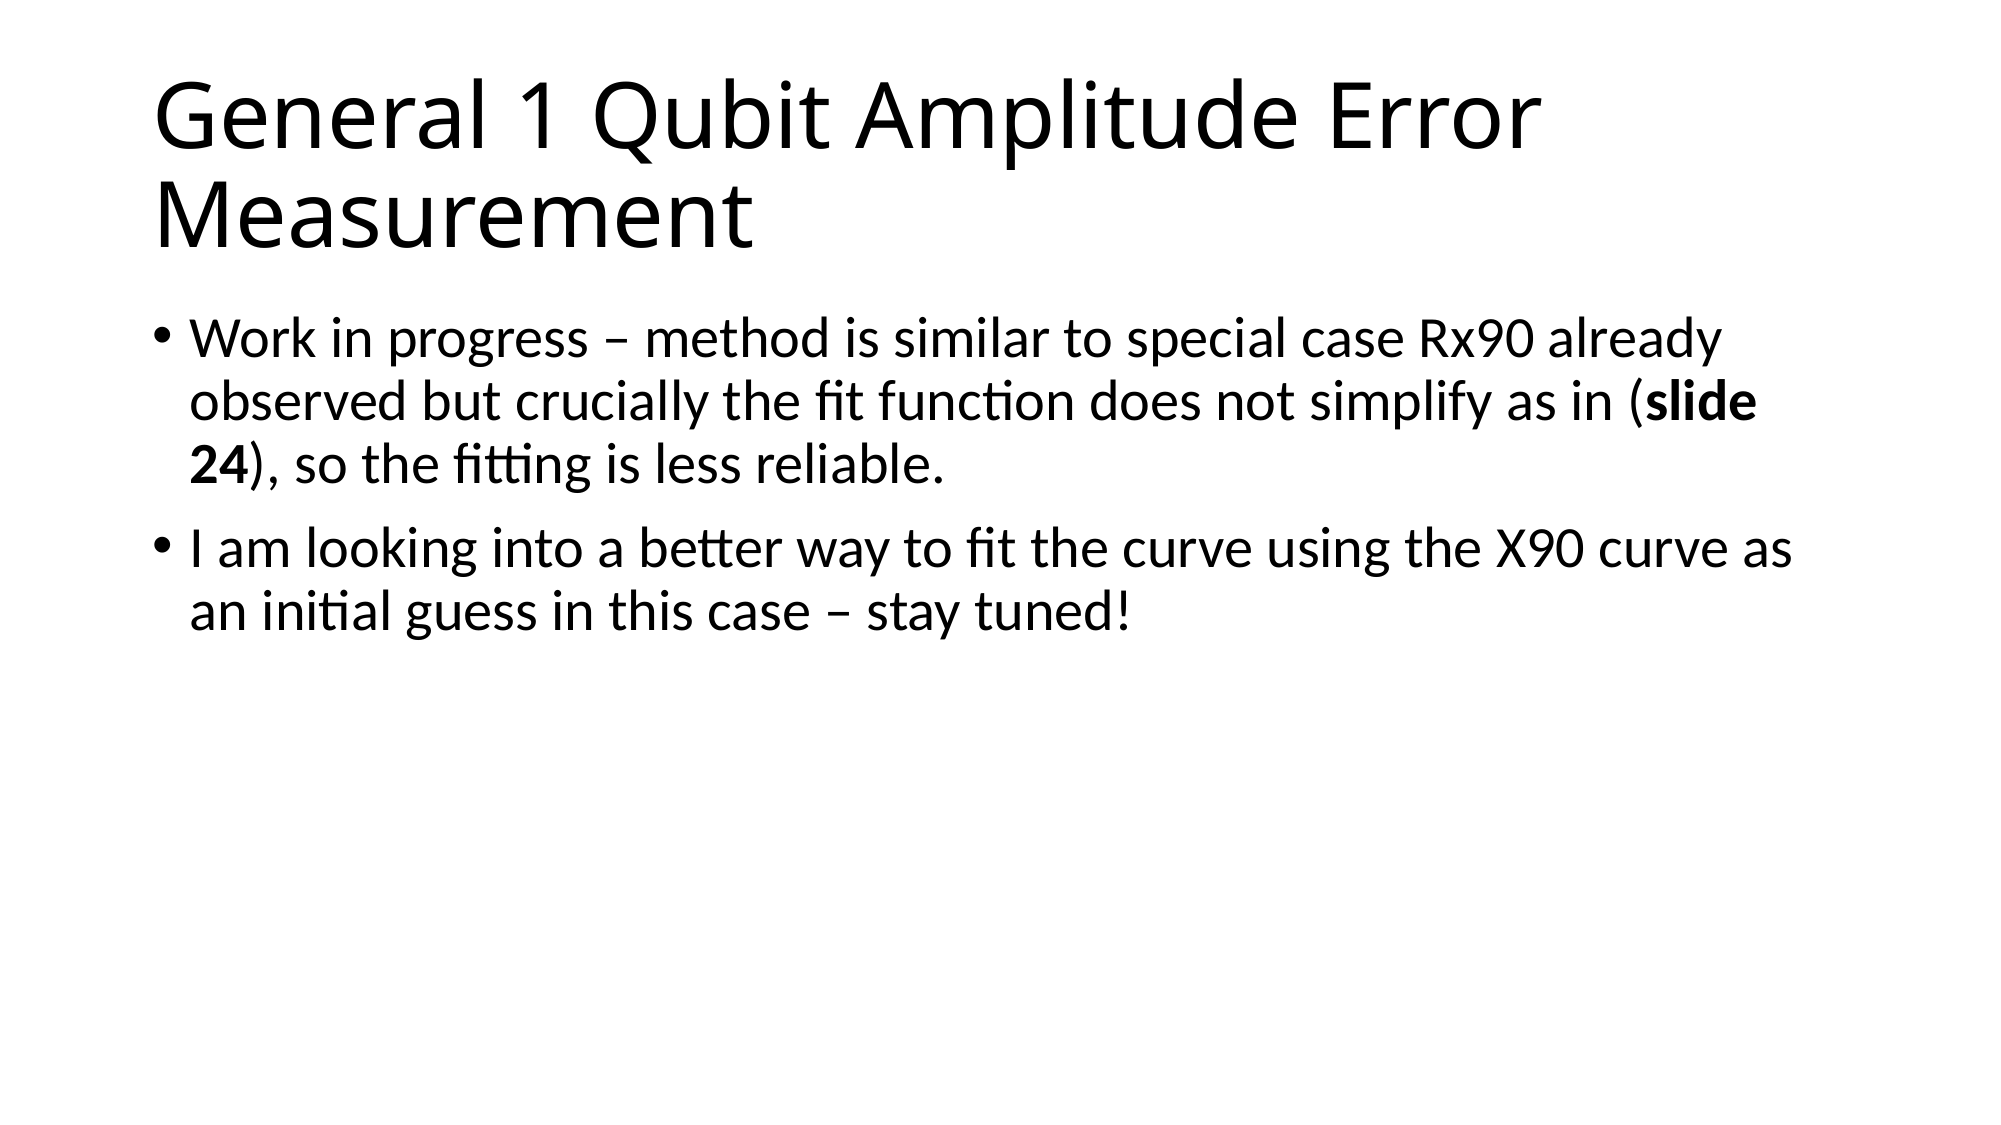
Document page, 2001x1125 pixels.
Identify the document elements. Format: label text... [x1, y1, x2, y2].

list Work in progress – method is similar to special case Rx90 already observed but crucially the fit function does not simplify as in (slide 24), so the fitting is less reliable. I am looking into a better way to fit the curve using the X90 curve as an initial guess in this case – stay tuned! [137, 299, 1863, 1014]
title General 1 Qubit Amplitude Error Measurement [137, 59, 1863, 278]
